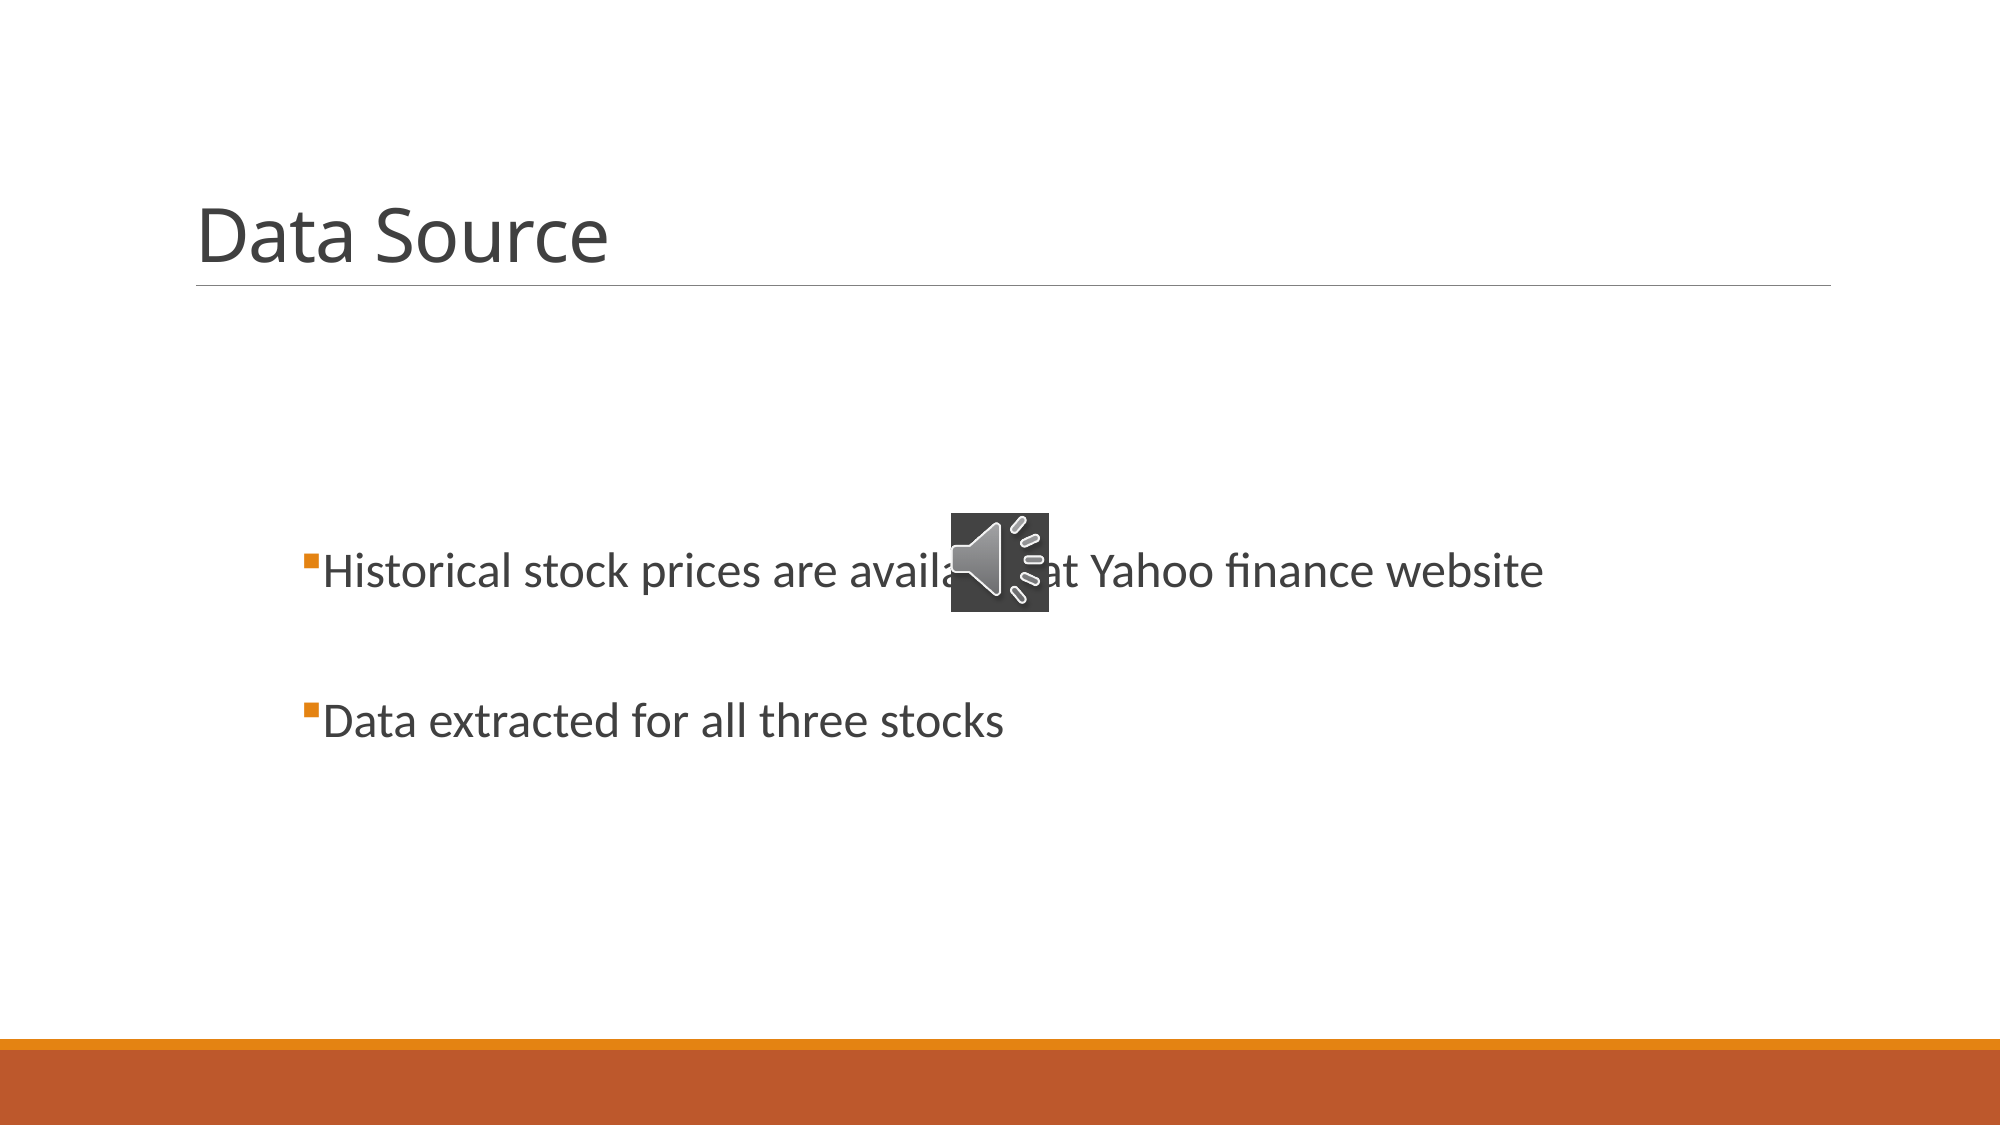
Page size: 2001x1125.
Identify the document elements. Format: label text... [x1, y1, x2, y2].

list Historical stock prices are available at Yahoo finance website Data extracted for all three stocks [300, 470, 1804, 895]
picture [949, 511, 1051, 613]
title Data Source [180, 47, 1830, 285]
